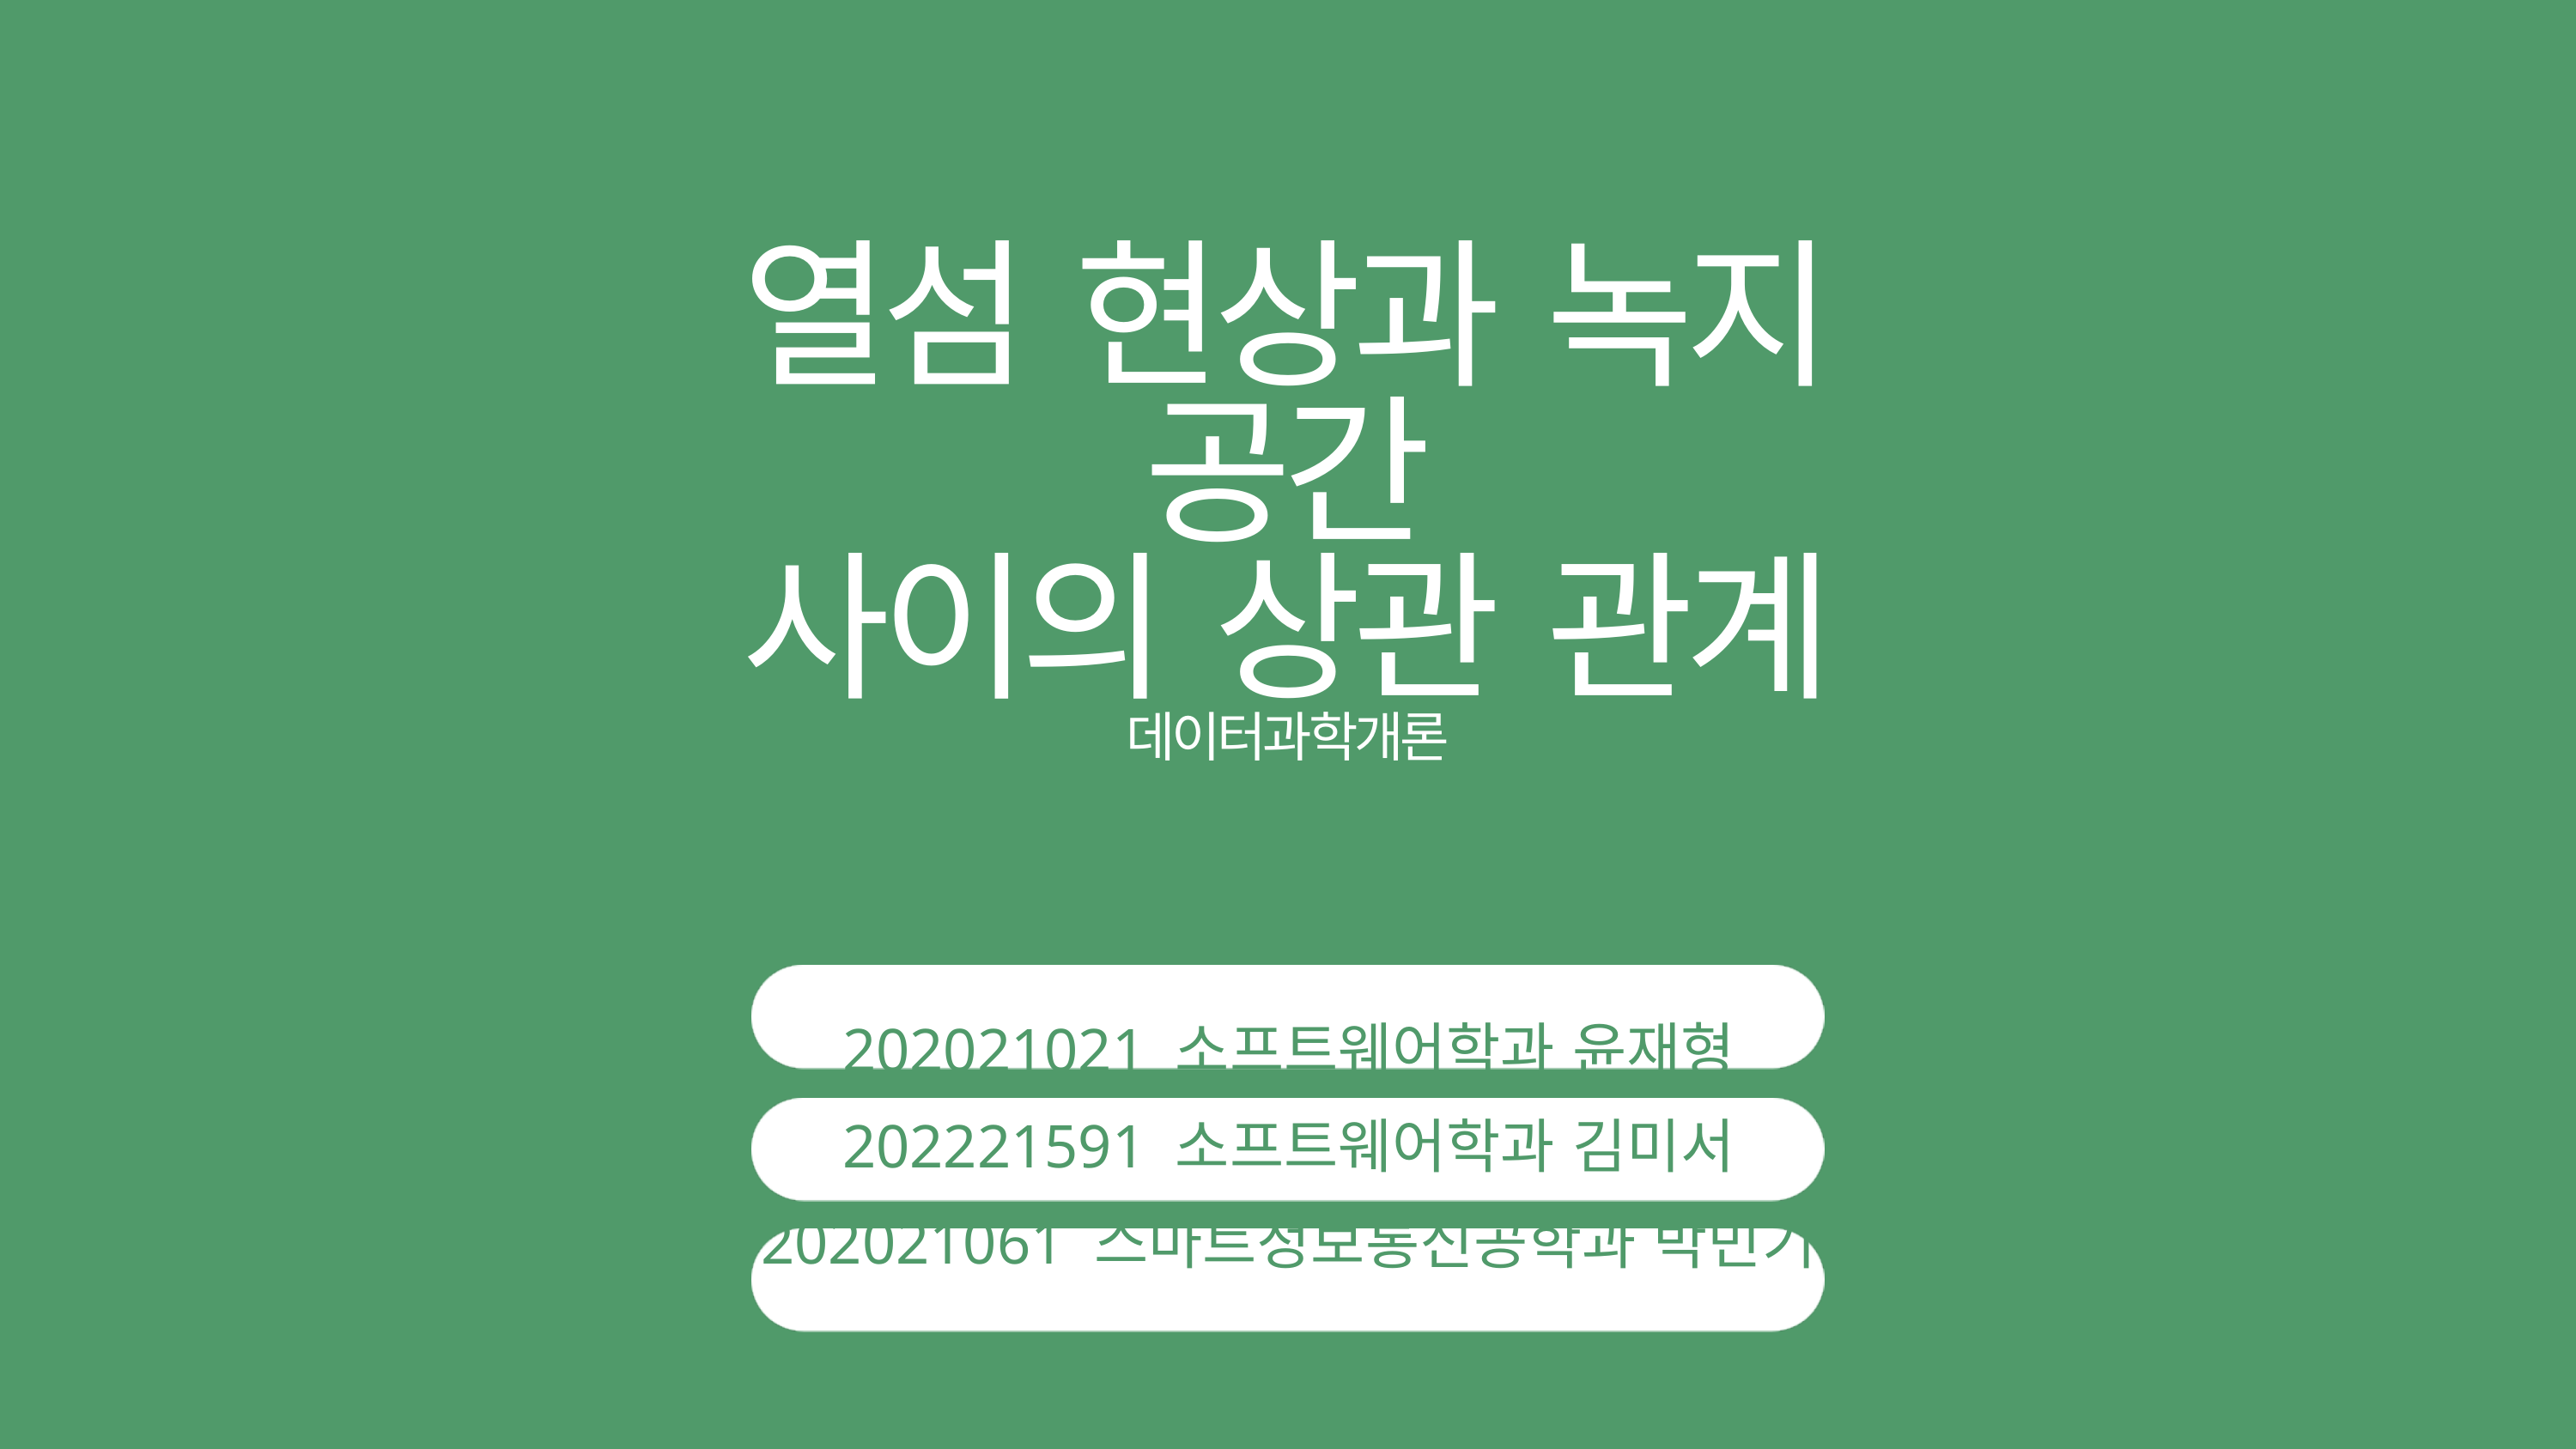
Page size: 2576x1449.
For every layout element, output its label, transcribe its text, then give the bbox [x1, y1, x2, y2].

text_box 202021021 소프트웨어학과 윤재형 202221591 소프트웨어학과 김미서 202021061 스마트정보통신공학과 박민기 [726, 981, 1852, 1317]
picture [750, 1228, 1826, 1333]
text_box 열섬 현상과 녹지 공간 사이의 상관 관계 [628, 325, 1948, 640]
picture [750, 965, 1826, 1070]
picture [750, 1097, 1826, 1203]
text_box 데이터과학개론 [958, 692, 1618, 767]
